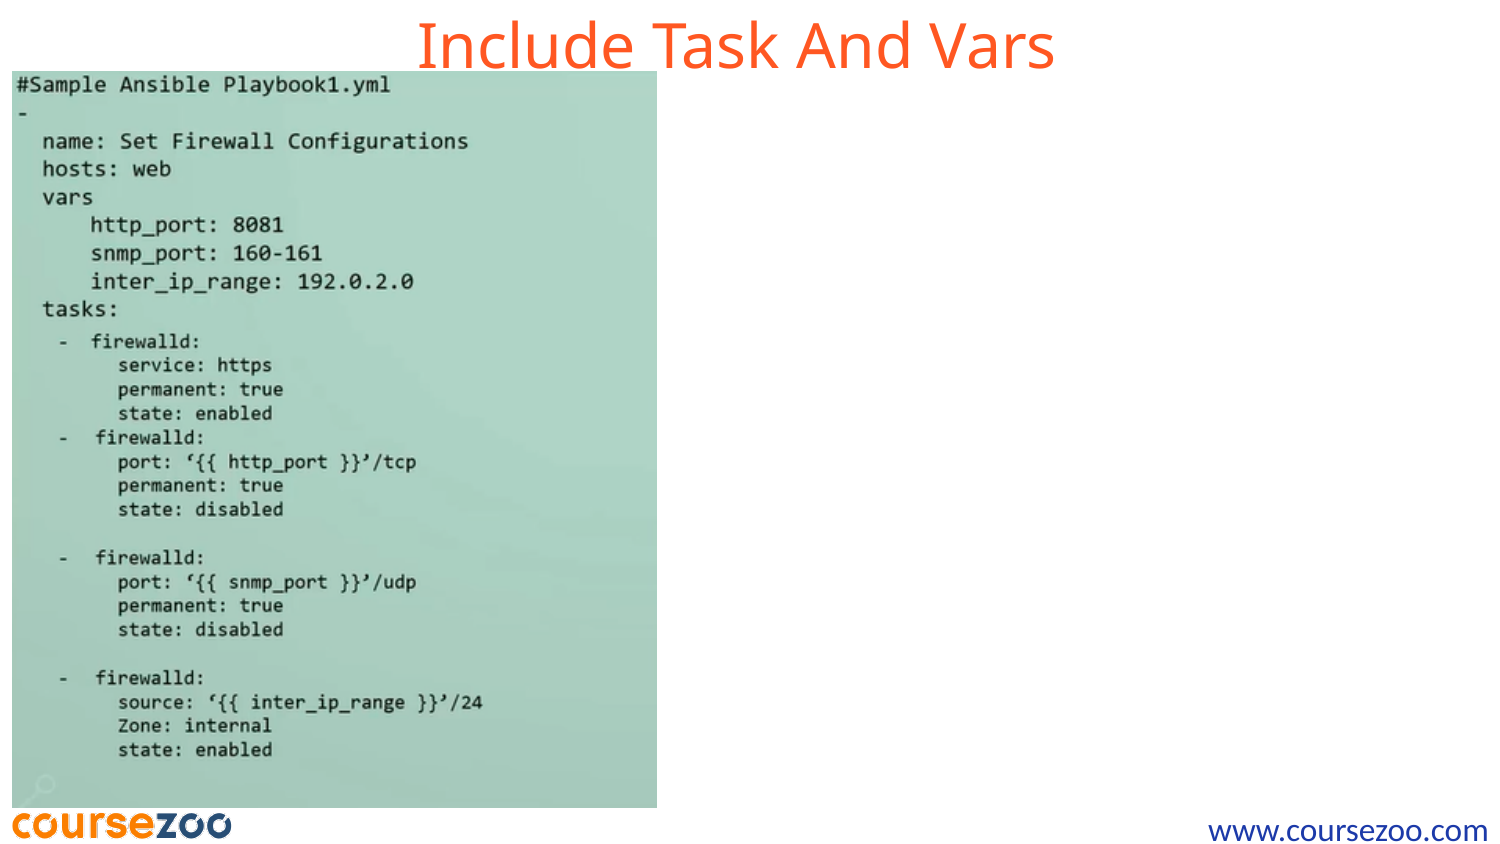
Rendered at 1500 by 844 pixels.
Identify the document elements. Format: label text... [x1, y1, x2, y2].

title Include Task And Vars [38, 0, 1437, 64]
picture [8, 71, 657, 844]
